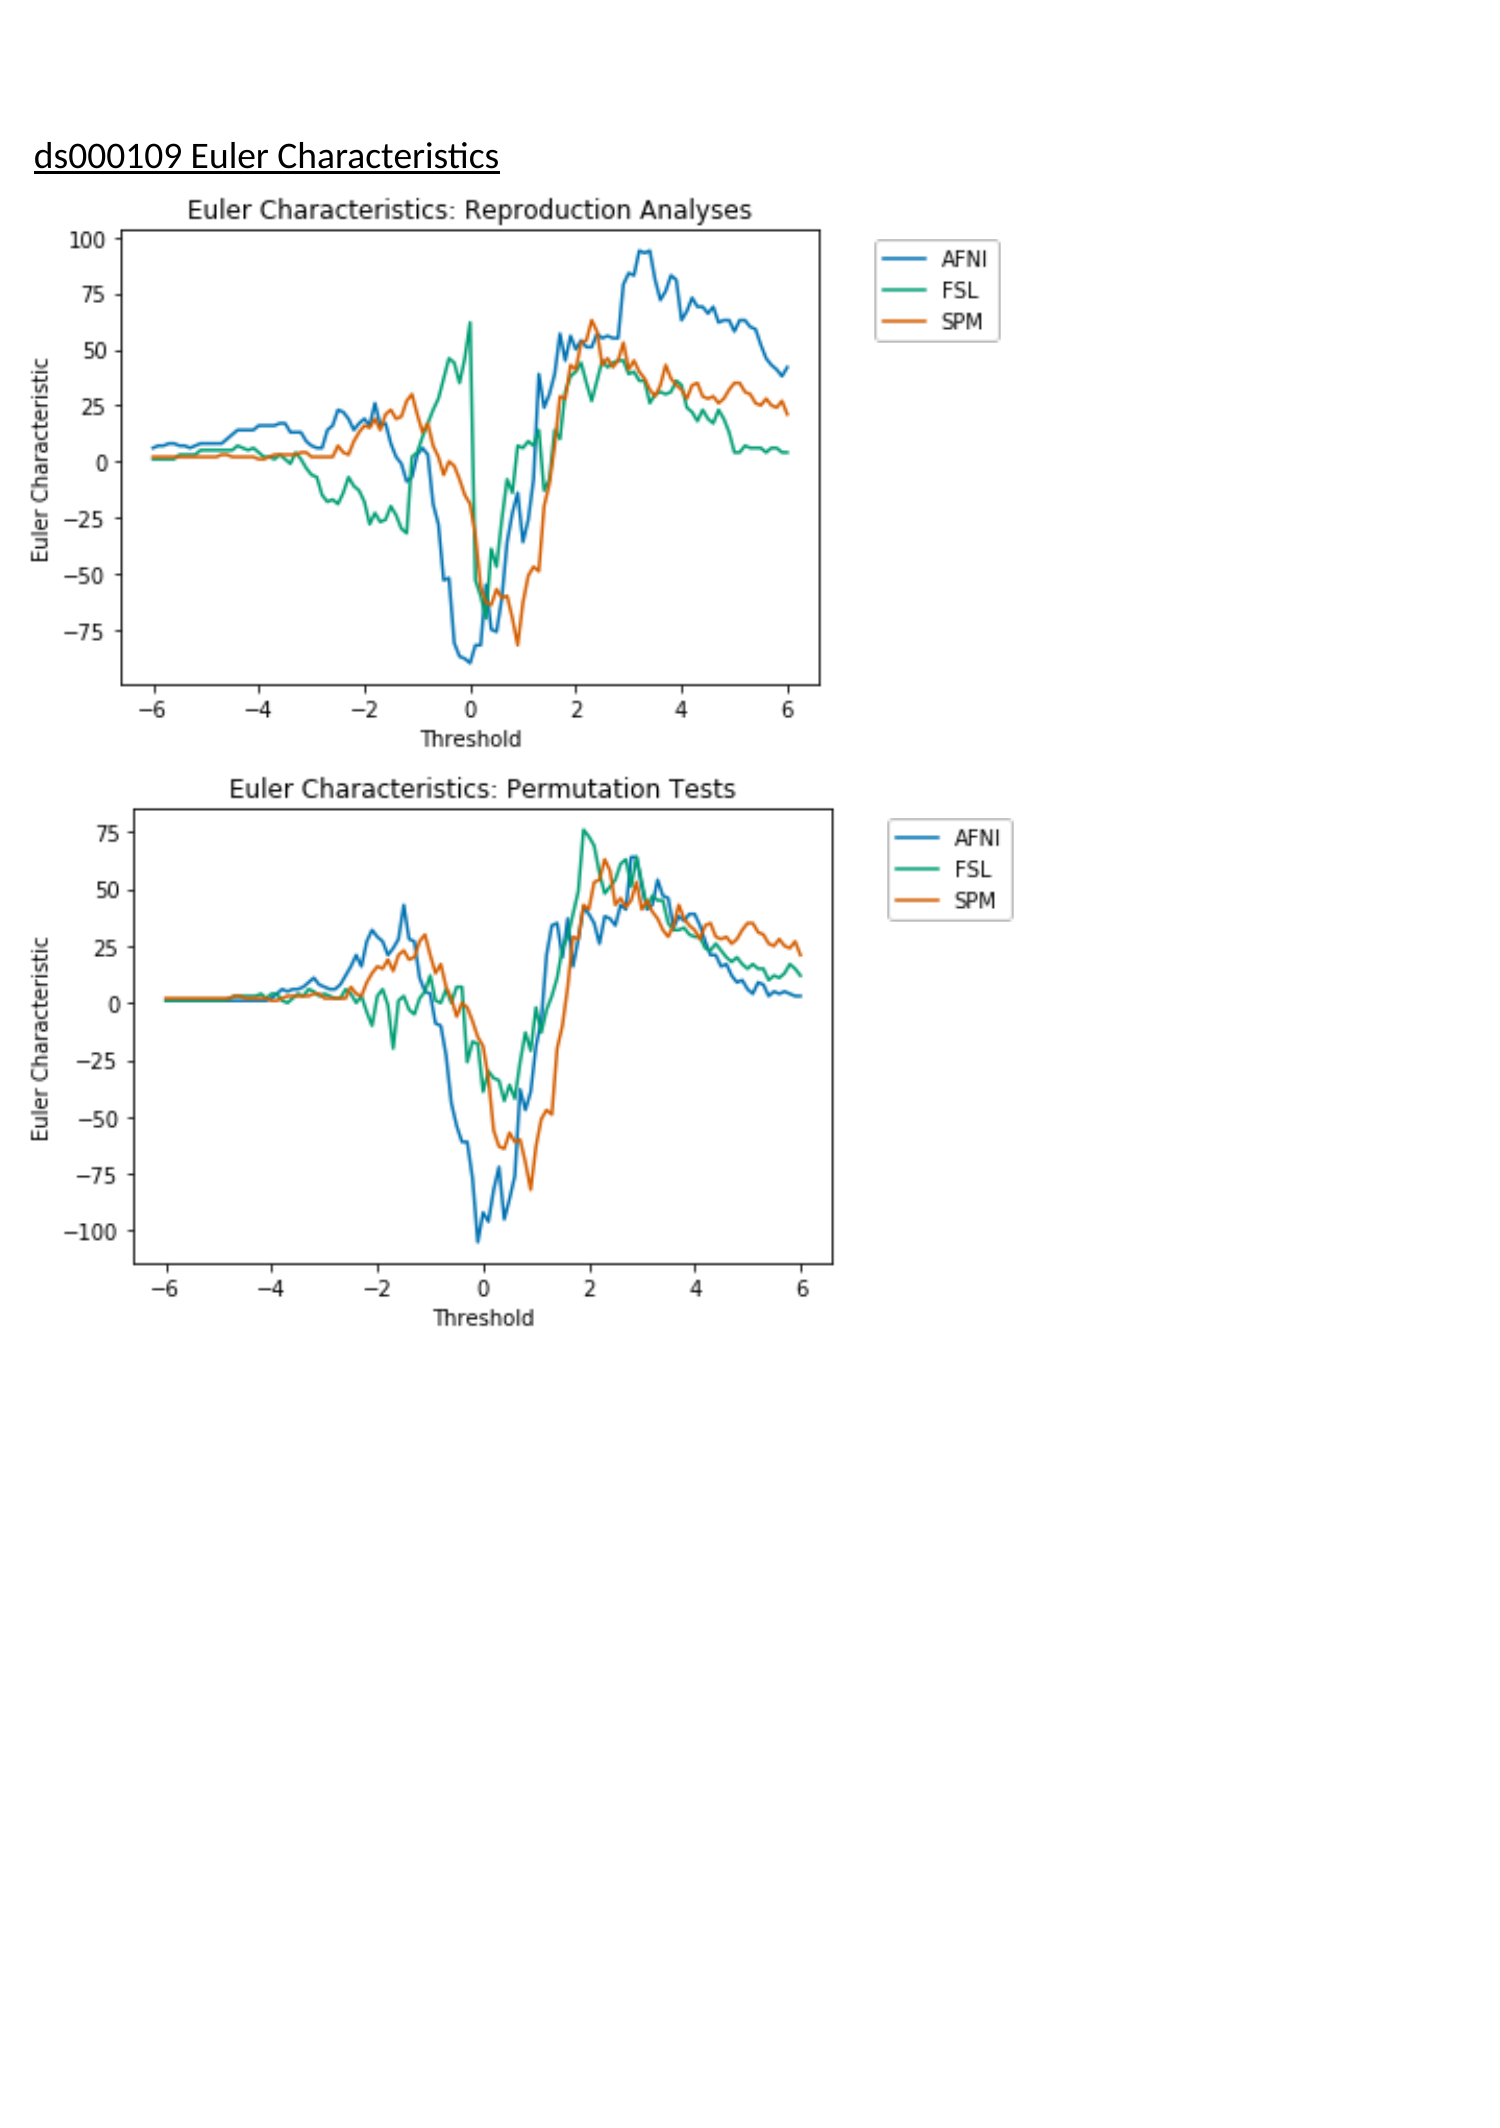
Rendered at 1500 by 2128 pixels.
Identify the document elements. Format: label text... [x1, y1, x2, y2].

picture [18, 184, 1024, 1343]
text_box ds000109 Euler Characteristics [19, 123, 1384, 184]
